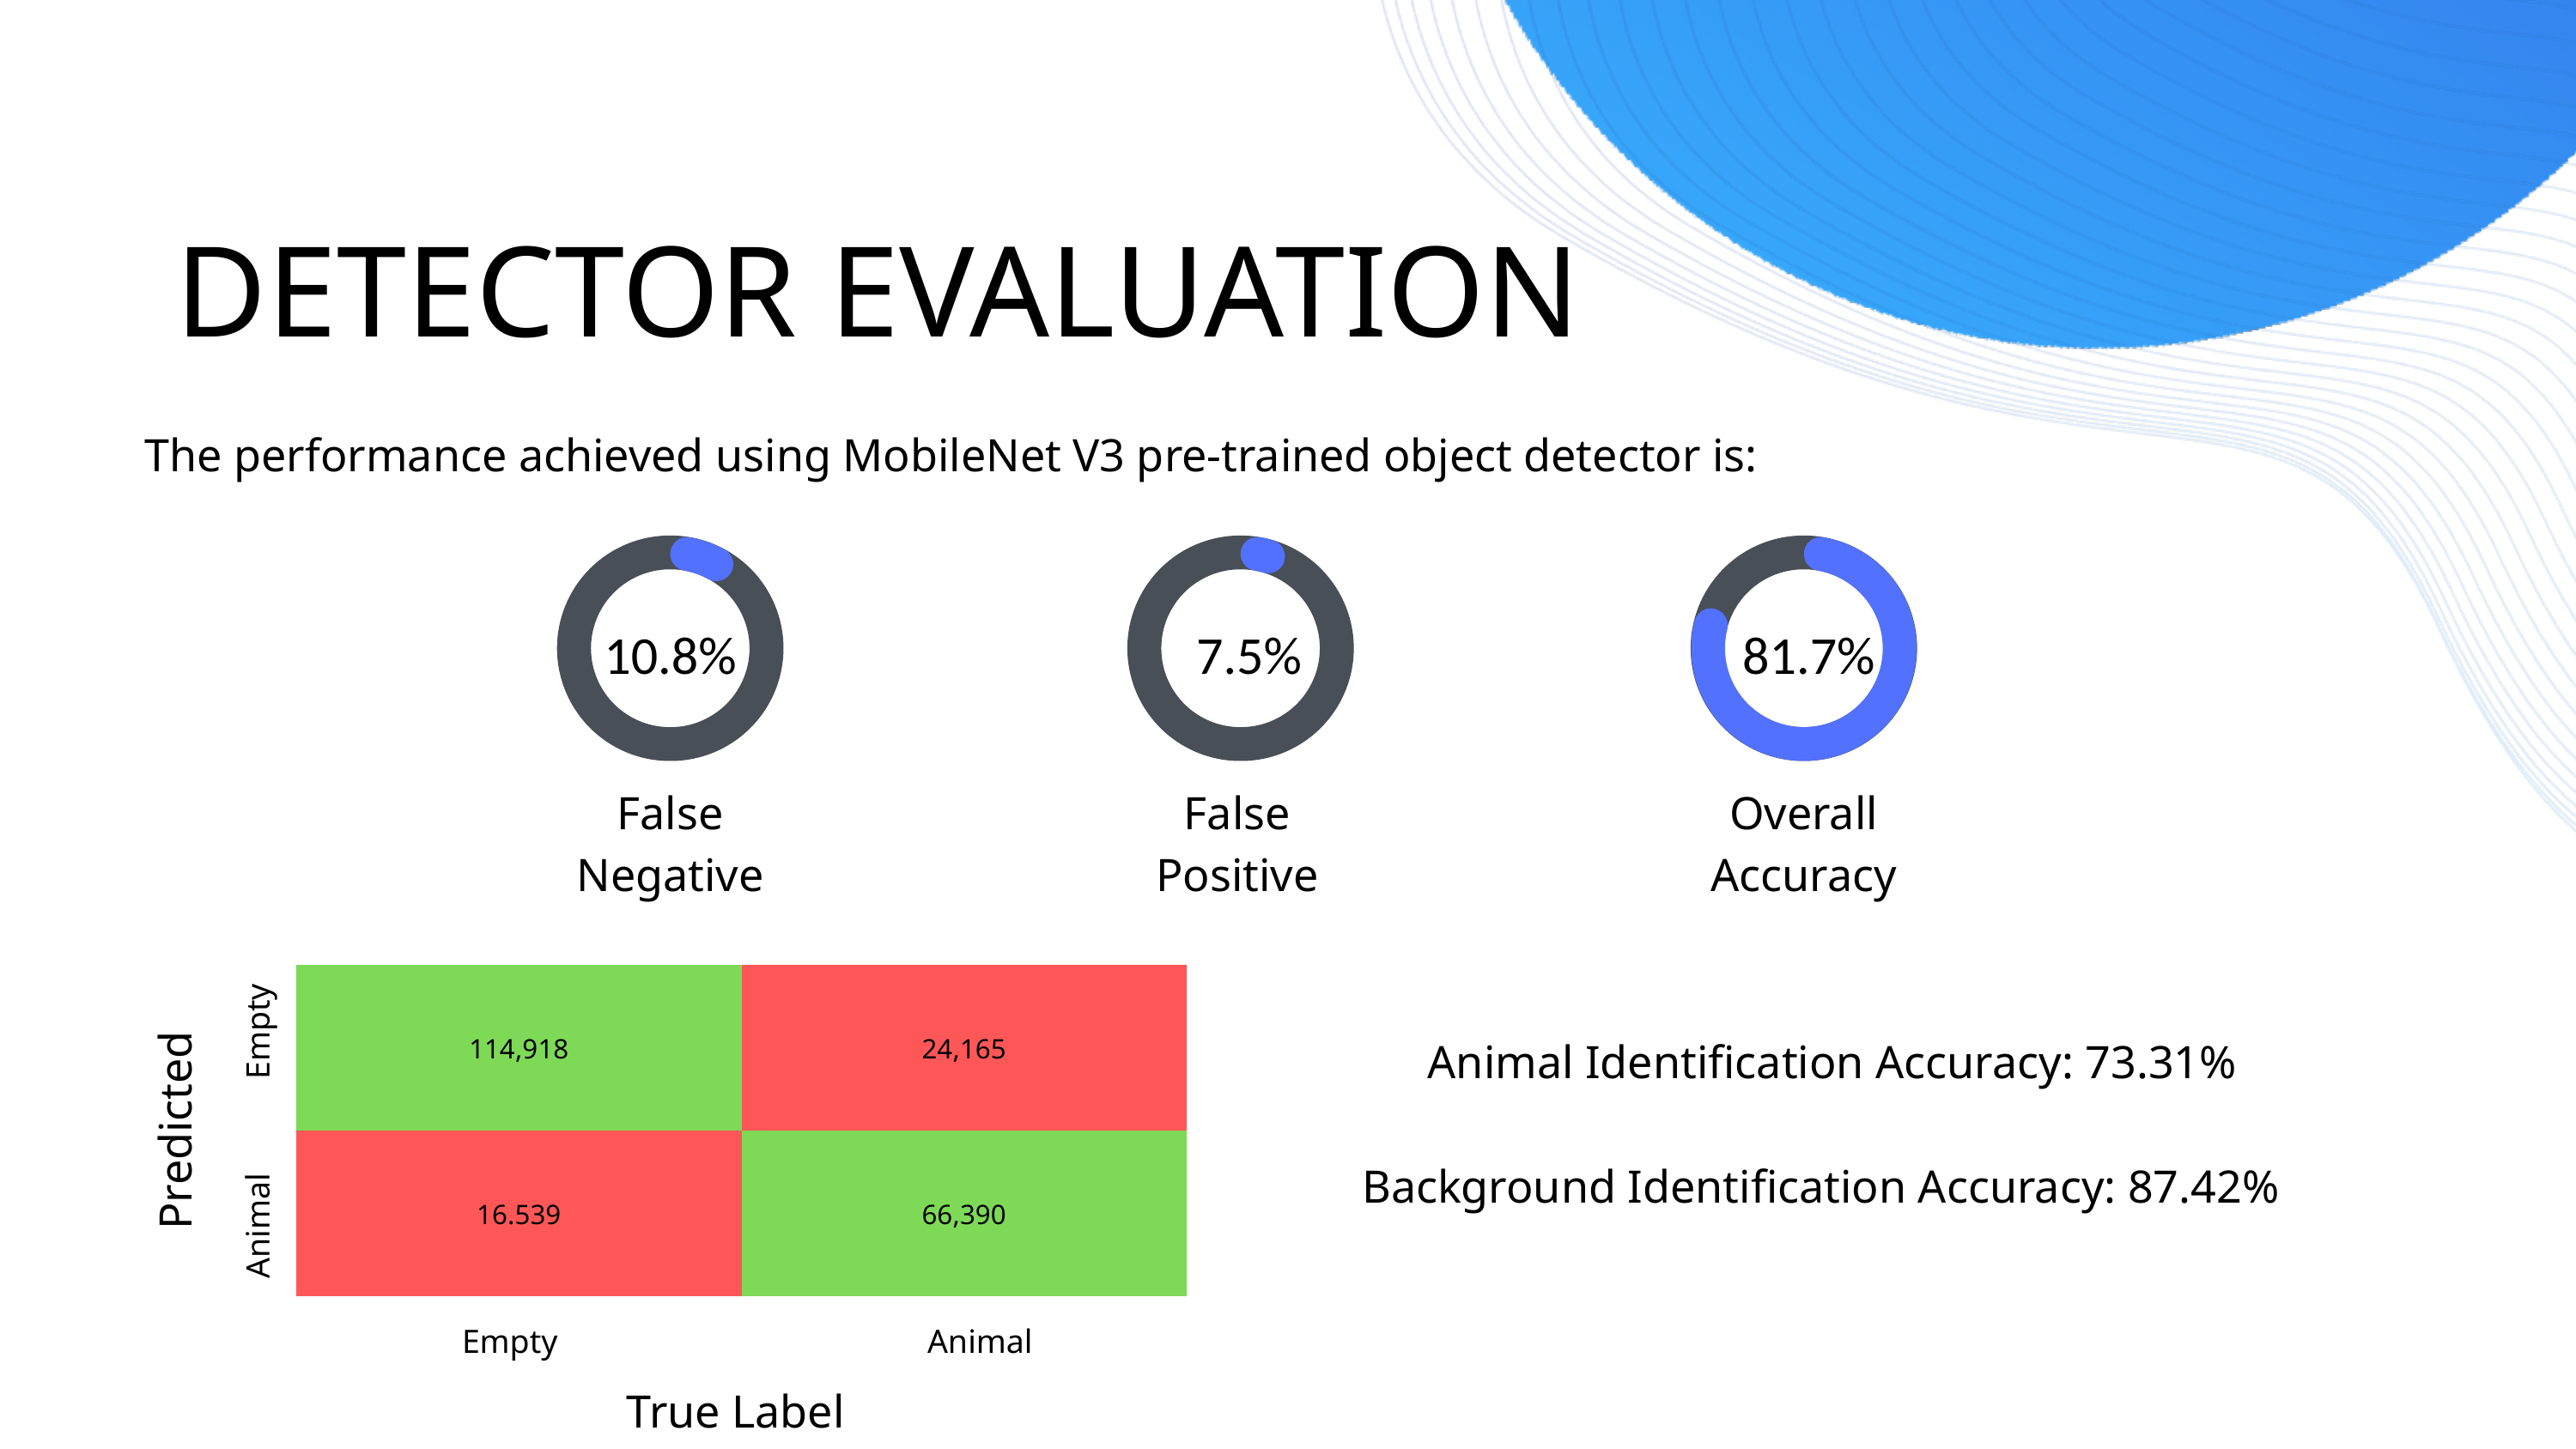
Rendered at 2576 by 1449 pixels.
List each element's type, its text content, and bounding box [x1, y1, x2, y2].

text_box Animal Identification Accuracy: 73.31% Background Identification Accuracy: 87.42% [1225, 1024, 2439, 1276]
text_box False Positive [1115, 775, 1360, 901]
text_box Empty [387, 1314, 633, 1360]
text_box Overall Accuracy [1681, 775, 1927, 901]
table_cell 66,390 [742, 1131, 1187, 1296]
text_box False Negative [548, 775, 793, 901]
picture [1418, 0, 2576, 732]
text_box Predicted [137, 1008, 201, 1253]
table_cell 16.539 [296, 1131, 742, 1296]
text_box Animal [857, 1314, 1103, 1360]
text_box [1691, 535, 1917, 761]
text_box True Label [619, 1374, 864, 1437]
table_header 24,165 [742, 965, 1187, 1131]
text_box Empty [230, 973, 276, 1090]
table_header 114,918 [296, 965, 742, 1131]
text_box Animal [230, 1167, 276, 1285]
text_box The performance achieved using MobileNet V3 pre-trained object detector is: [144, 417, 1426, 481]
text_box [1127, 535, 1354, 761]
text_box DETECTOR EVALUATION [143, 186, 1426, 362]
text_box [557, 535, 784, 761]
